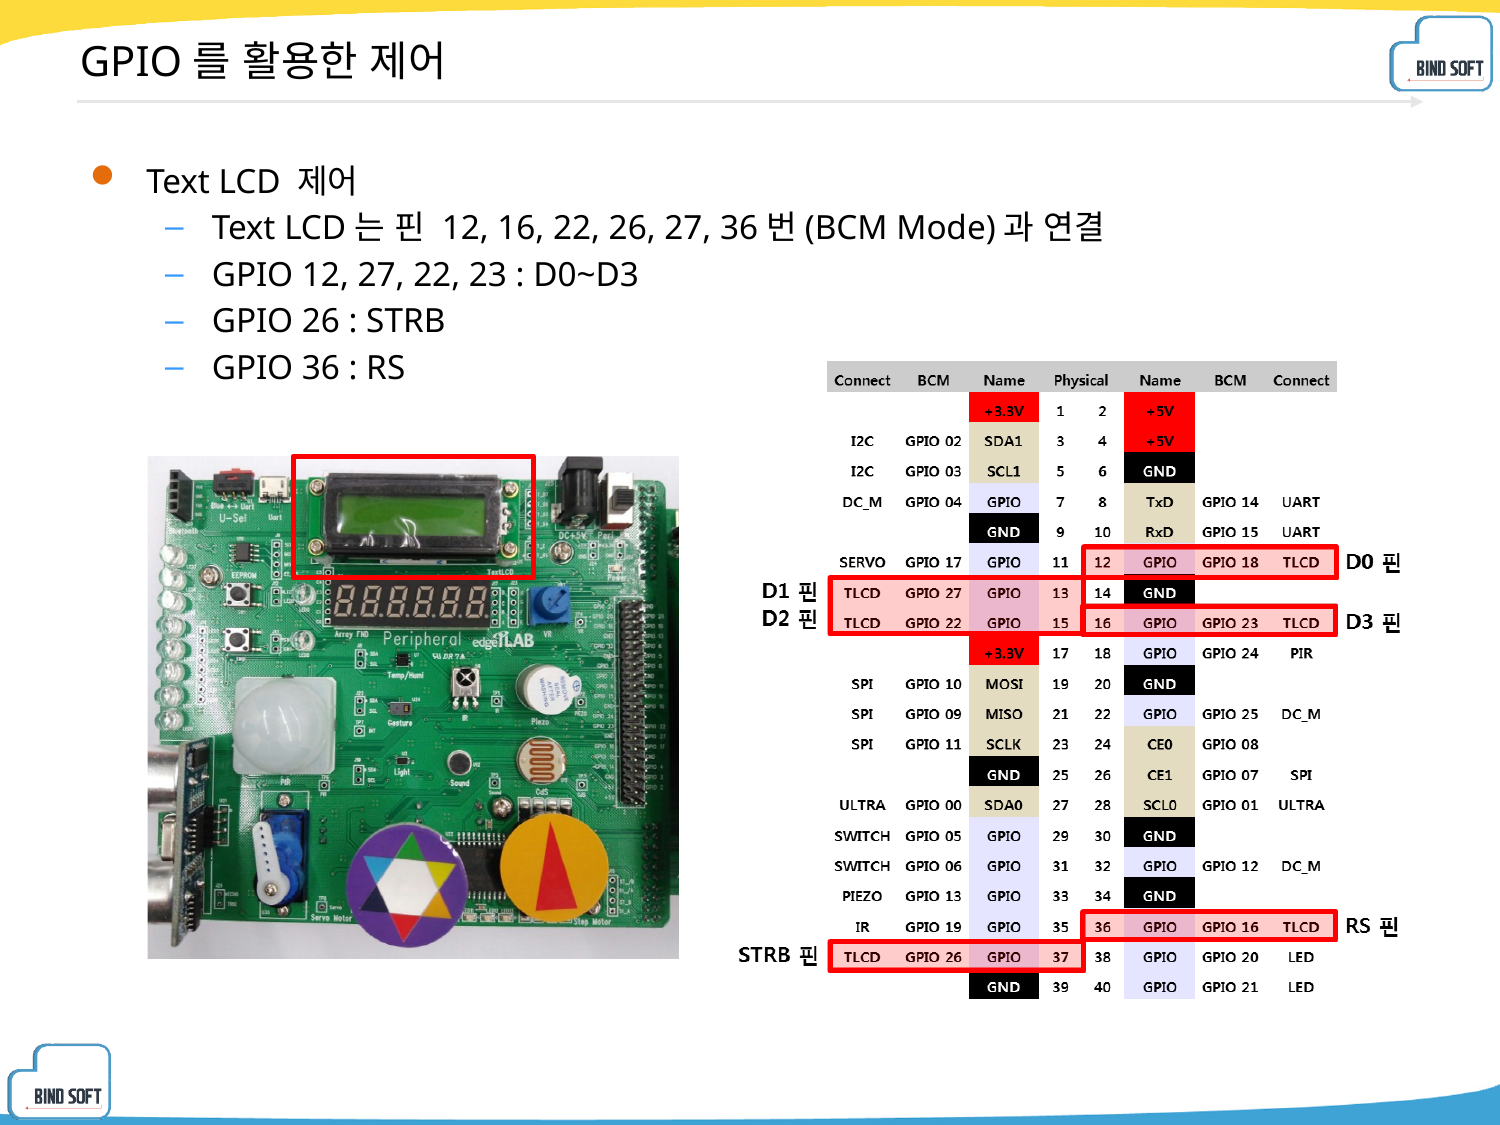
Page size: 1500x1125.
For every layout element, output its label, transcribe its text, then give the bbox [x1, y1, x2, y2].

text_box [147, 455, 680, 959]
list Text LCD 제어 Text LCD는 핀 12, 16, 22, 26, 27, 36번(BCM Mode)과 연결 GPIO 12, 27, 22, 23 : D0~D3 GPIO 26 : STRB GPIO 36 : RS [75, 152, 1425, 1055]
picture [0, 0, 1500, 96]
picture [0, 1003, 1500, 1125]
picture [724, 361, 1435, 1004]
title GPIO를 활용한 제어 [64, 11, 1436, 108]
